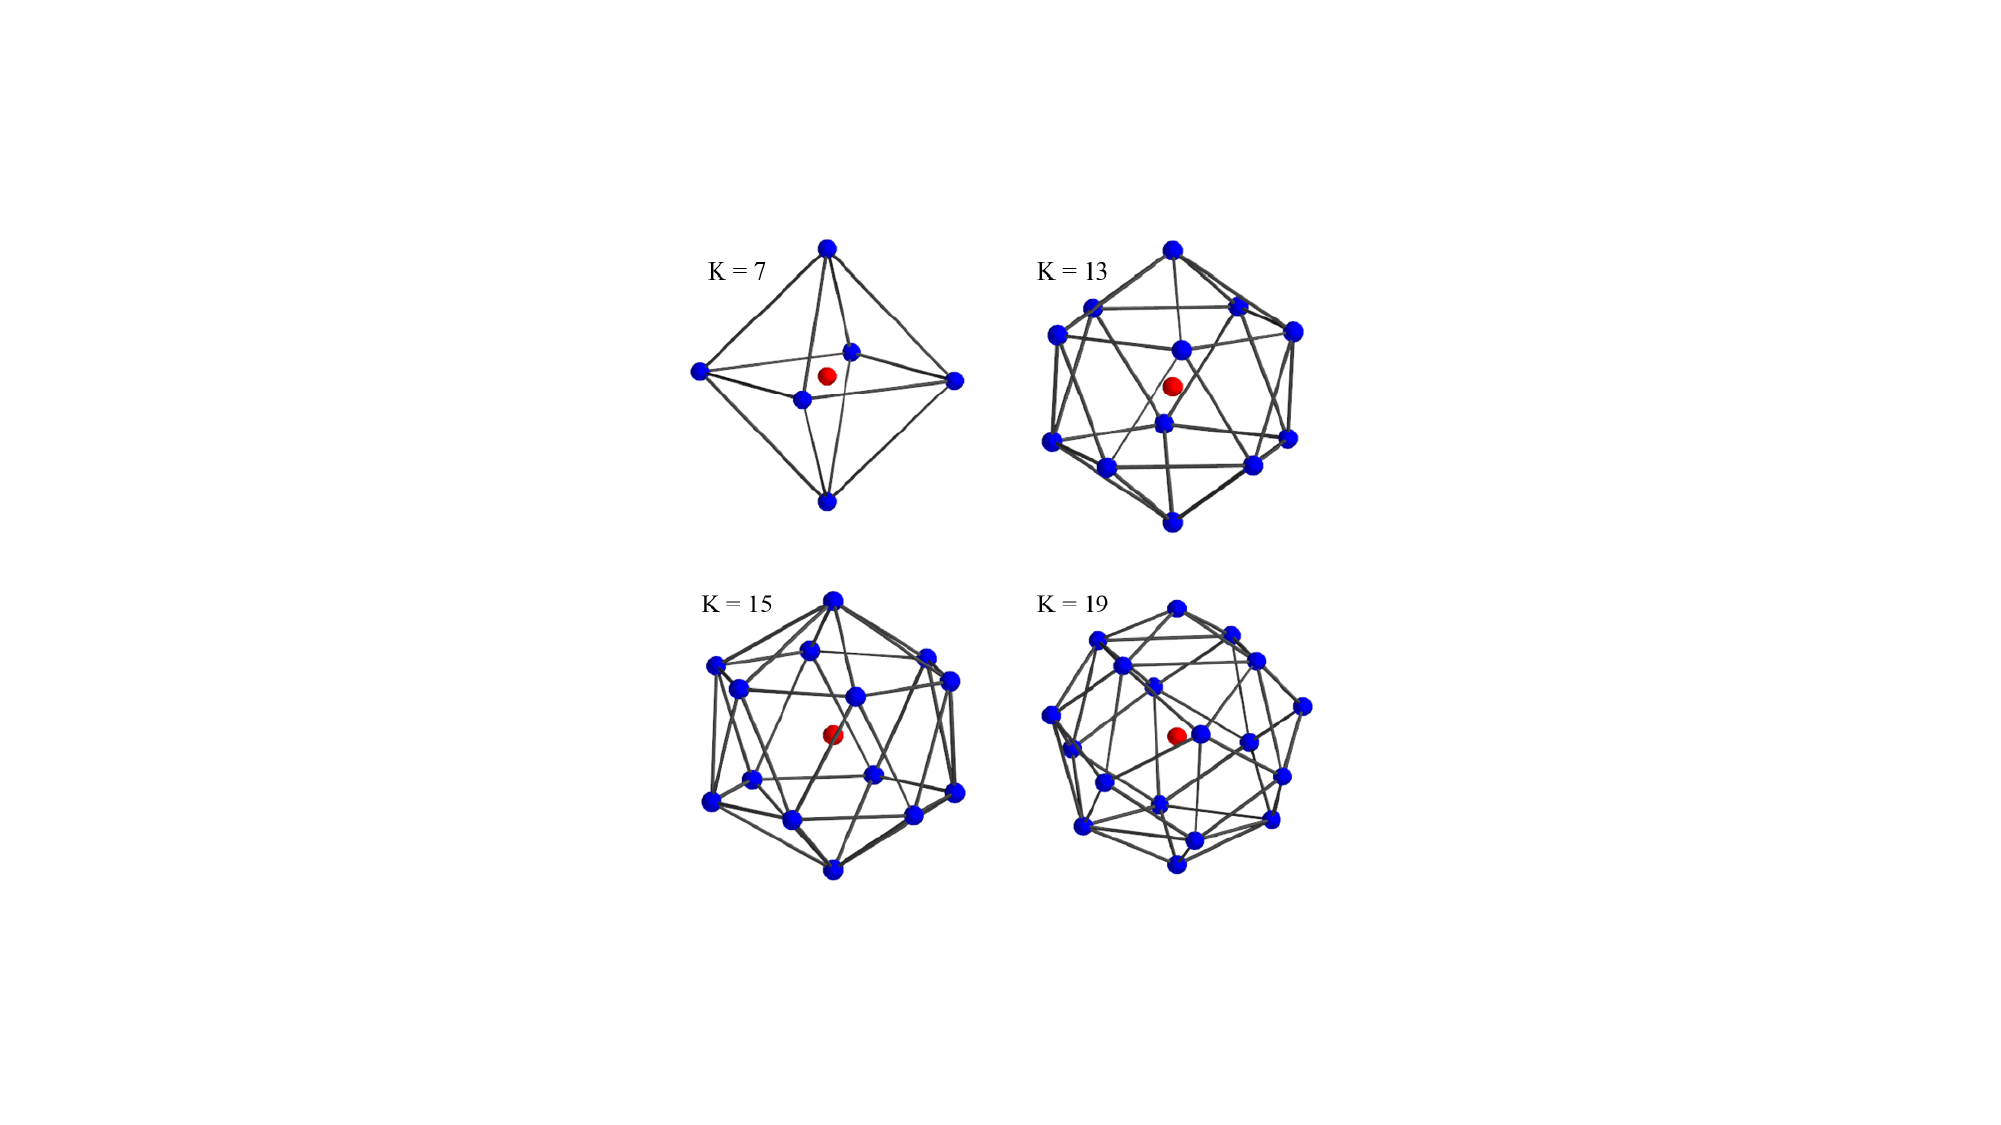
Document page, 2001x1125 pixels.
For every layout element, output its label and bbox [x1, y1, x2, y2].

picture [658, 201, 1342, 895]
